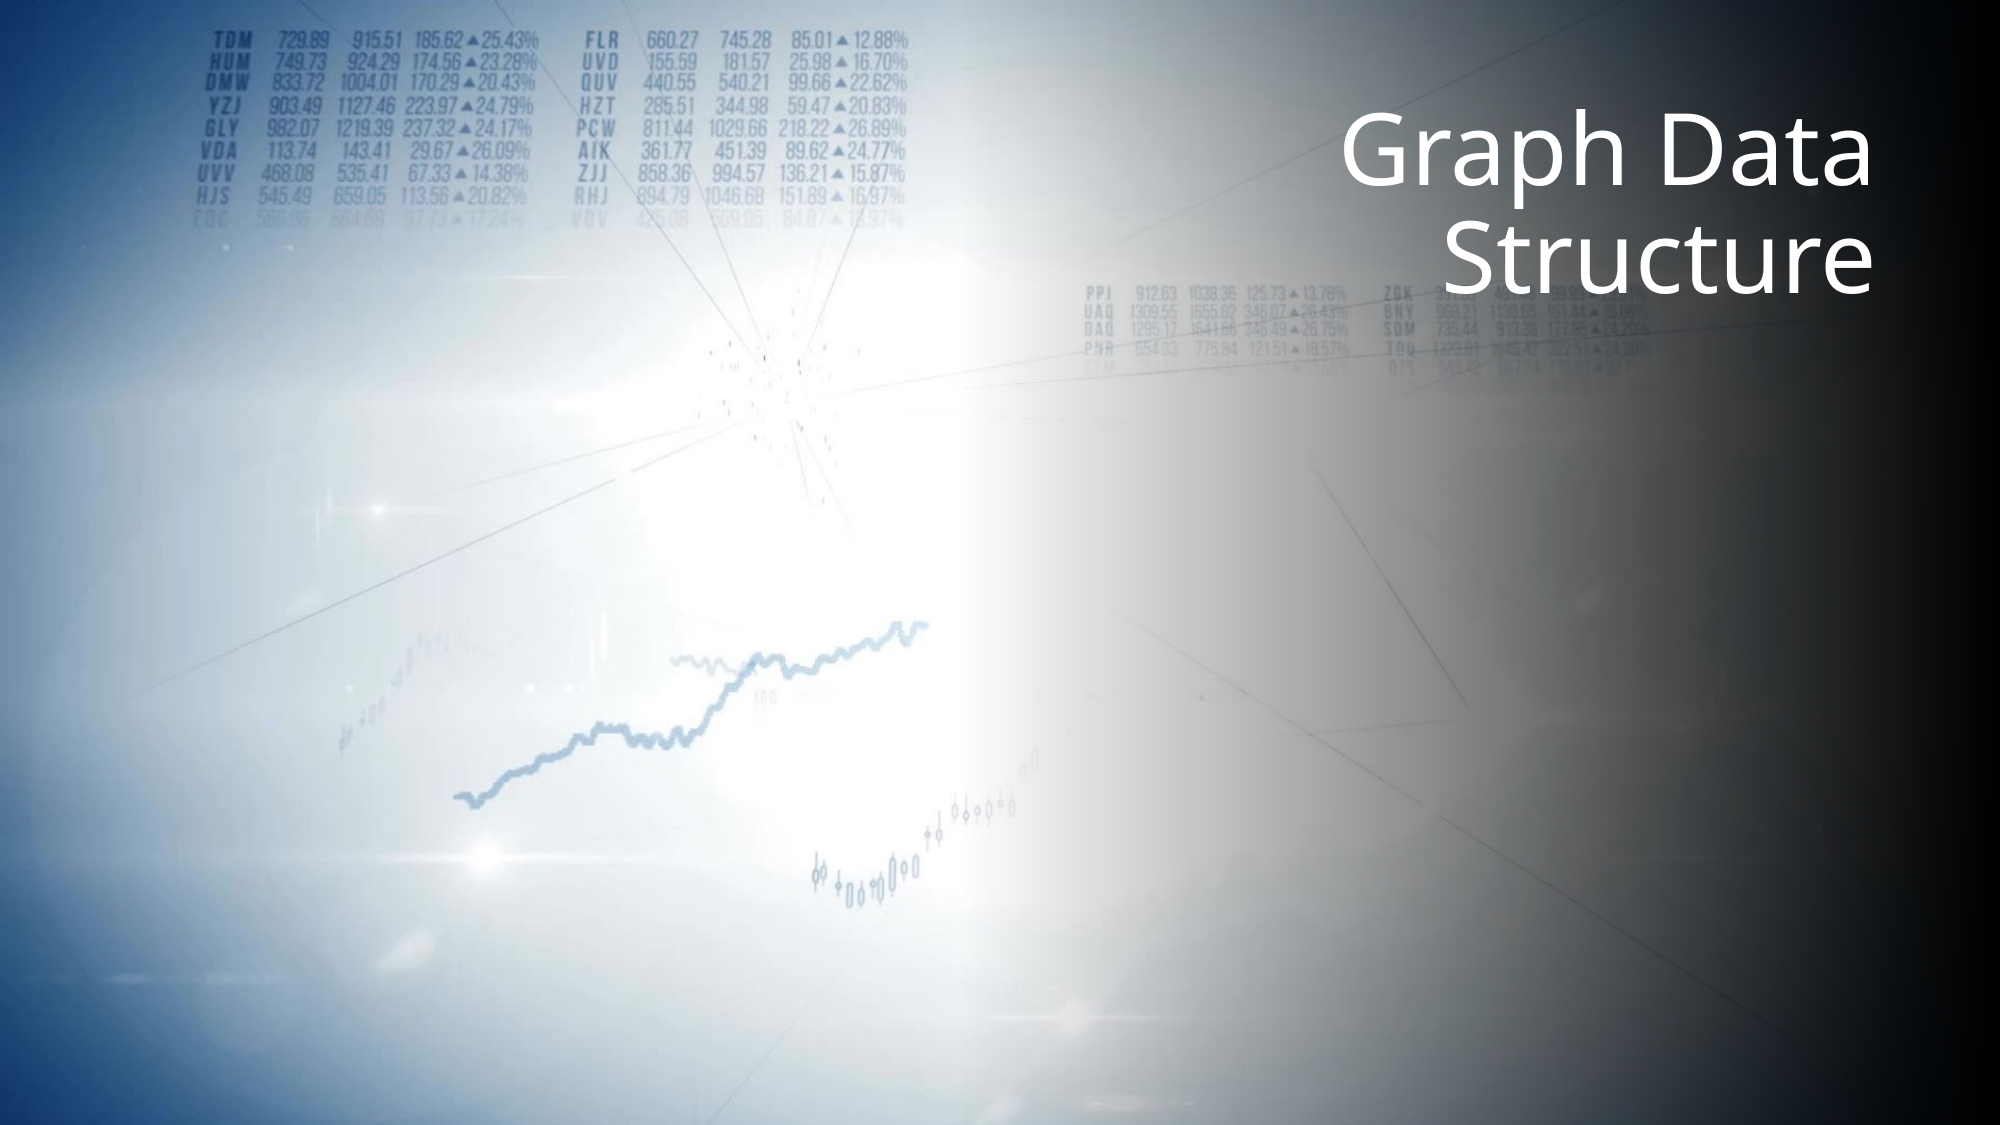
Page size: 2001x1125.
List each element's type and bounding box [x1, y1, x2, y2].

text_box [0, 0, 2000, 1125]
